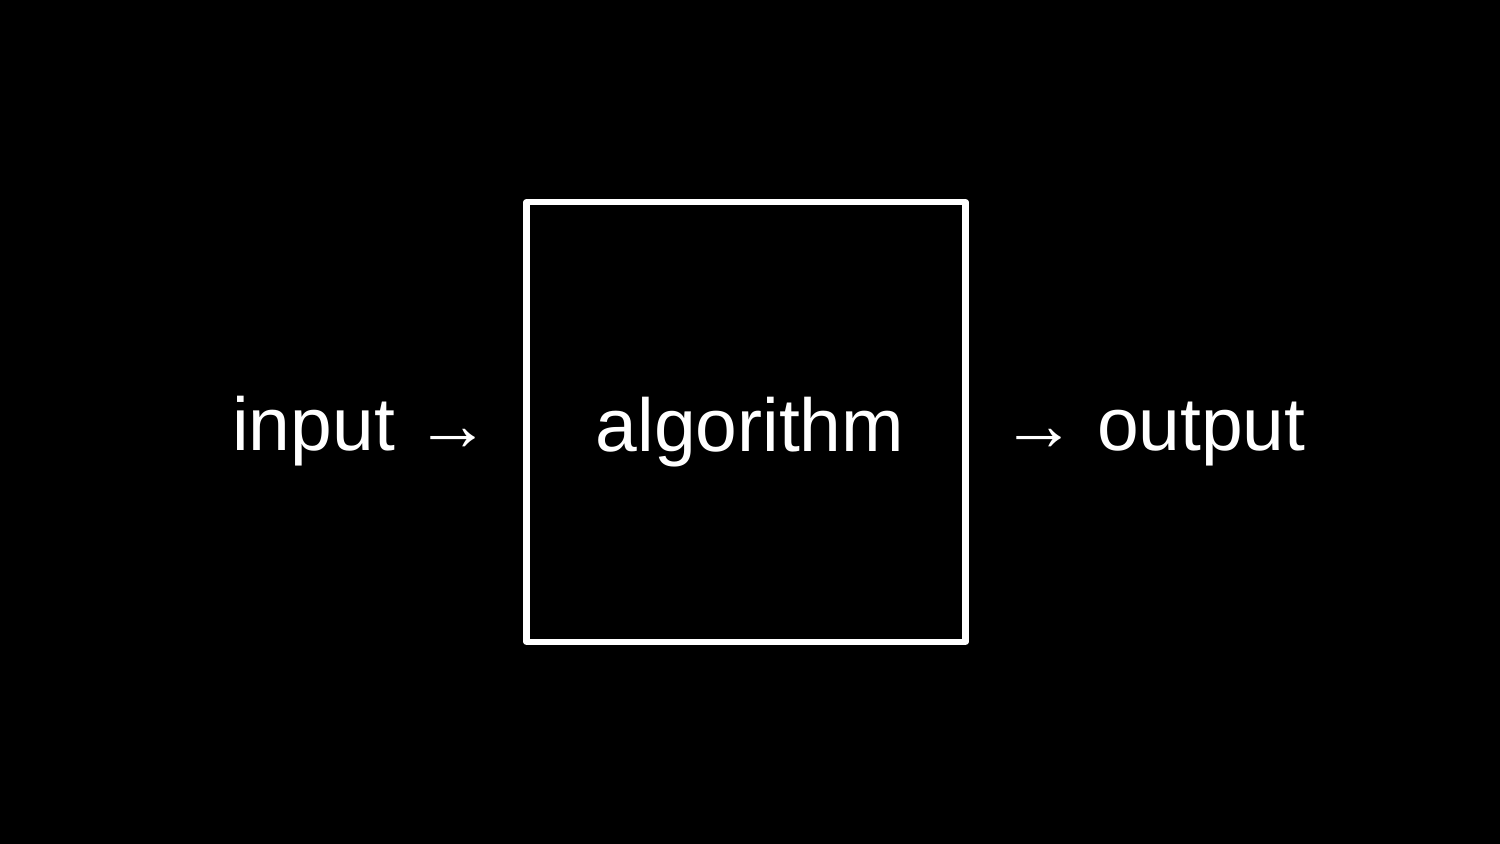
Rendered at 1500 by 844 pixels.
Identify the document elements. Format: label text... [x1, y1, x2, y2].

title algorithm [51, 352, 1449, 491]
text_box [526, 202, 966, 352]
text_box [526, 491, 966, 642]
